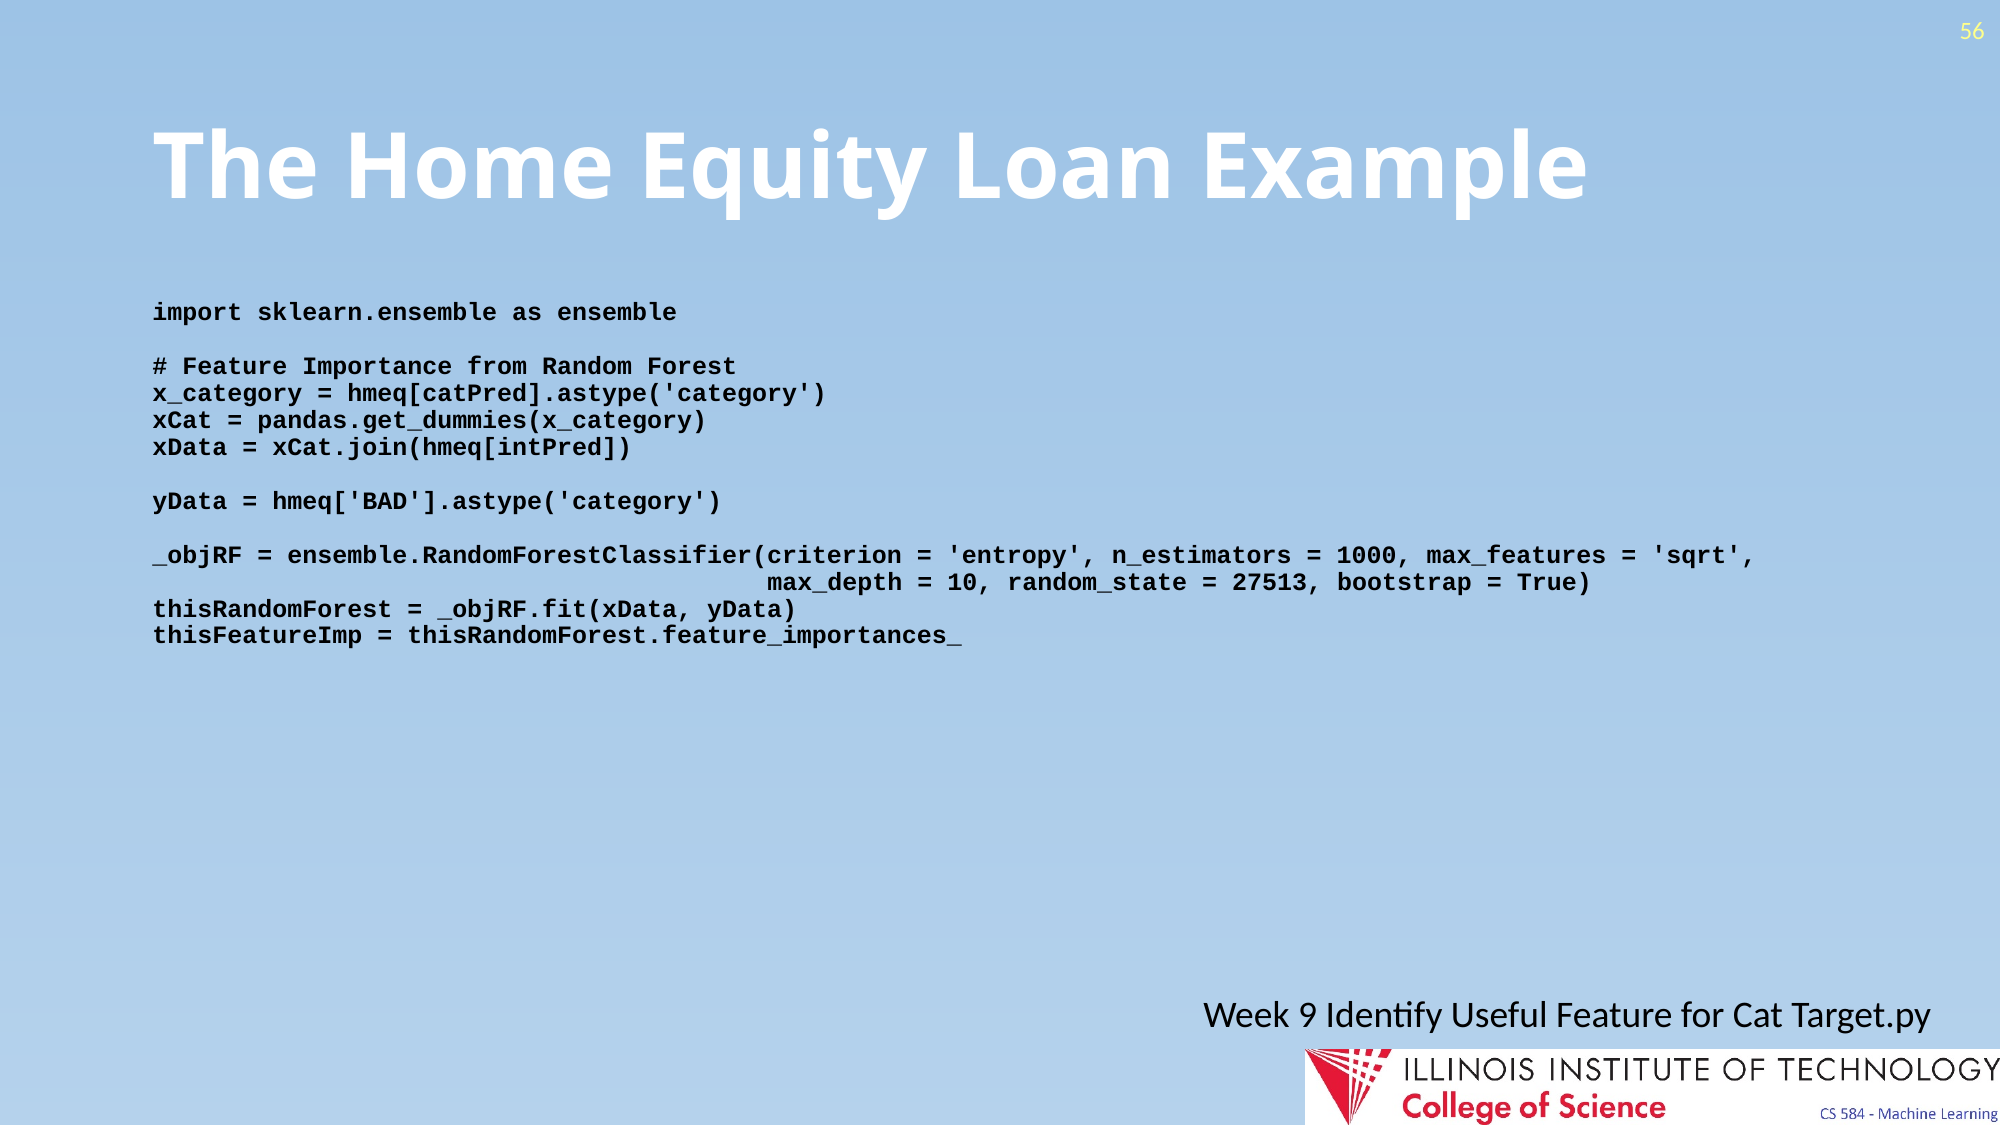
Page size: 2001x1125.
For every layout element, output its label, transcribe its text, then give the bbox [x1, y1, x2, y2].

picture [1305, 1049, 2000, 1125]
list import sklearn.ensemble as ensemble # Feature Importance from Random Forest x_category = hmeq[catPred].astype('category') xCat = pandas.get_dummies(x_category) xData = xCat.join(hmeq[intPred]) yData = hmeq['BAD'].astype('category') _objRF = ensemble.RandomForestClassifier(criterion = 'entropy', n_estimators = 1000, max_features = 'sqrt', max_depth = 10, random_state = 27513, bootstrap = True) thisRandomForest = _objRF.fit(xData, yData) thisFeatureImp = thisRandomForest.feature_importances_ [137, 291, 1863, 1014]
slide_number 56 [1550, 0, 2000, 60]
text_box Week 9 Identify Useful Feature for Cat Target.py [1188, 982, 1947, 1043]
title The Home Equity Loan Example [137, 59, 1863, 278]
